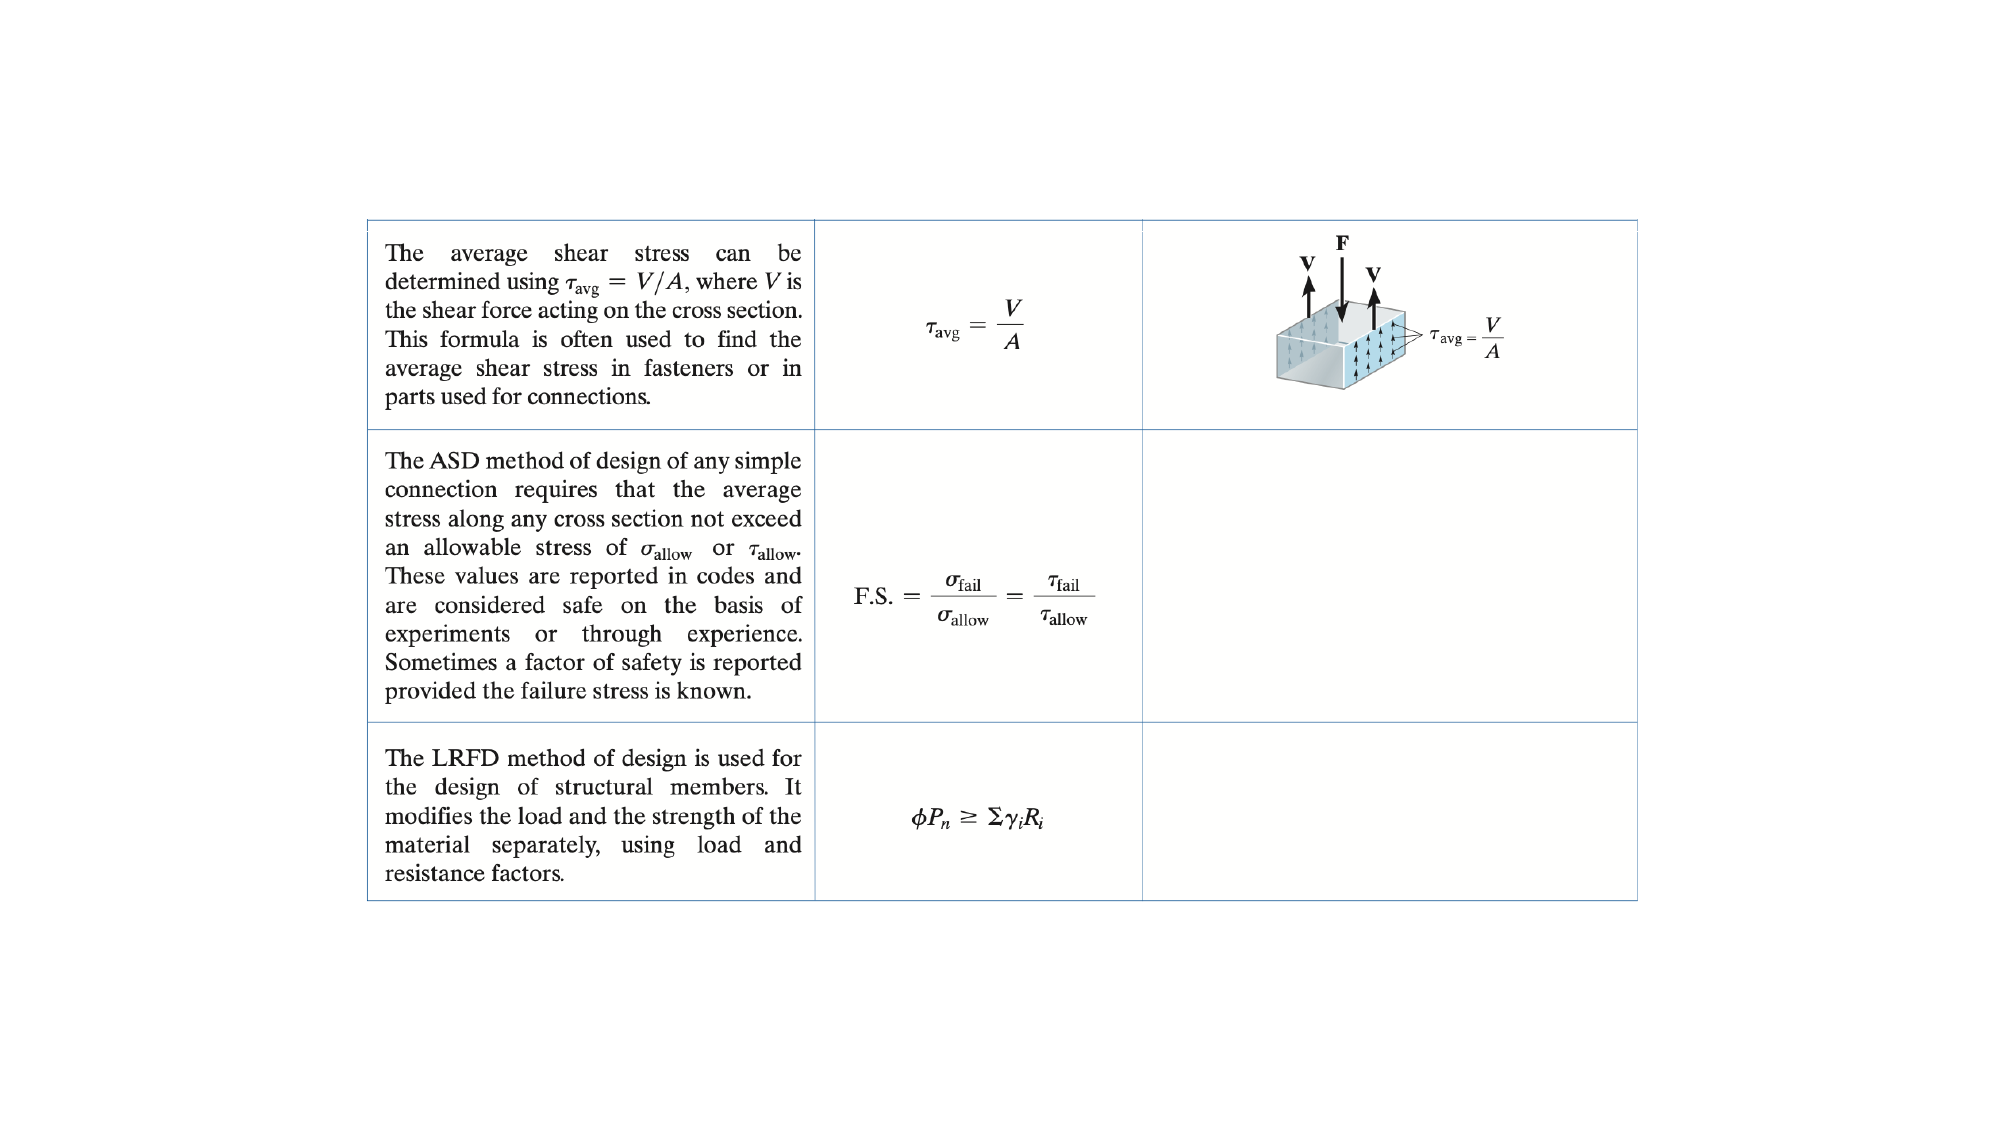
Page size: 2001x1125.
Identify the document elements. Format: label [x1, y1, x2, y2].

picture [362, 219, 1638, 906]
